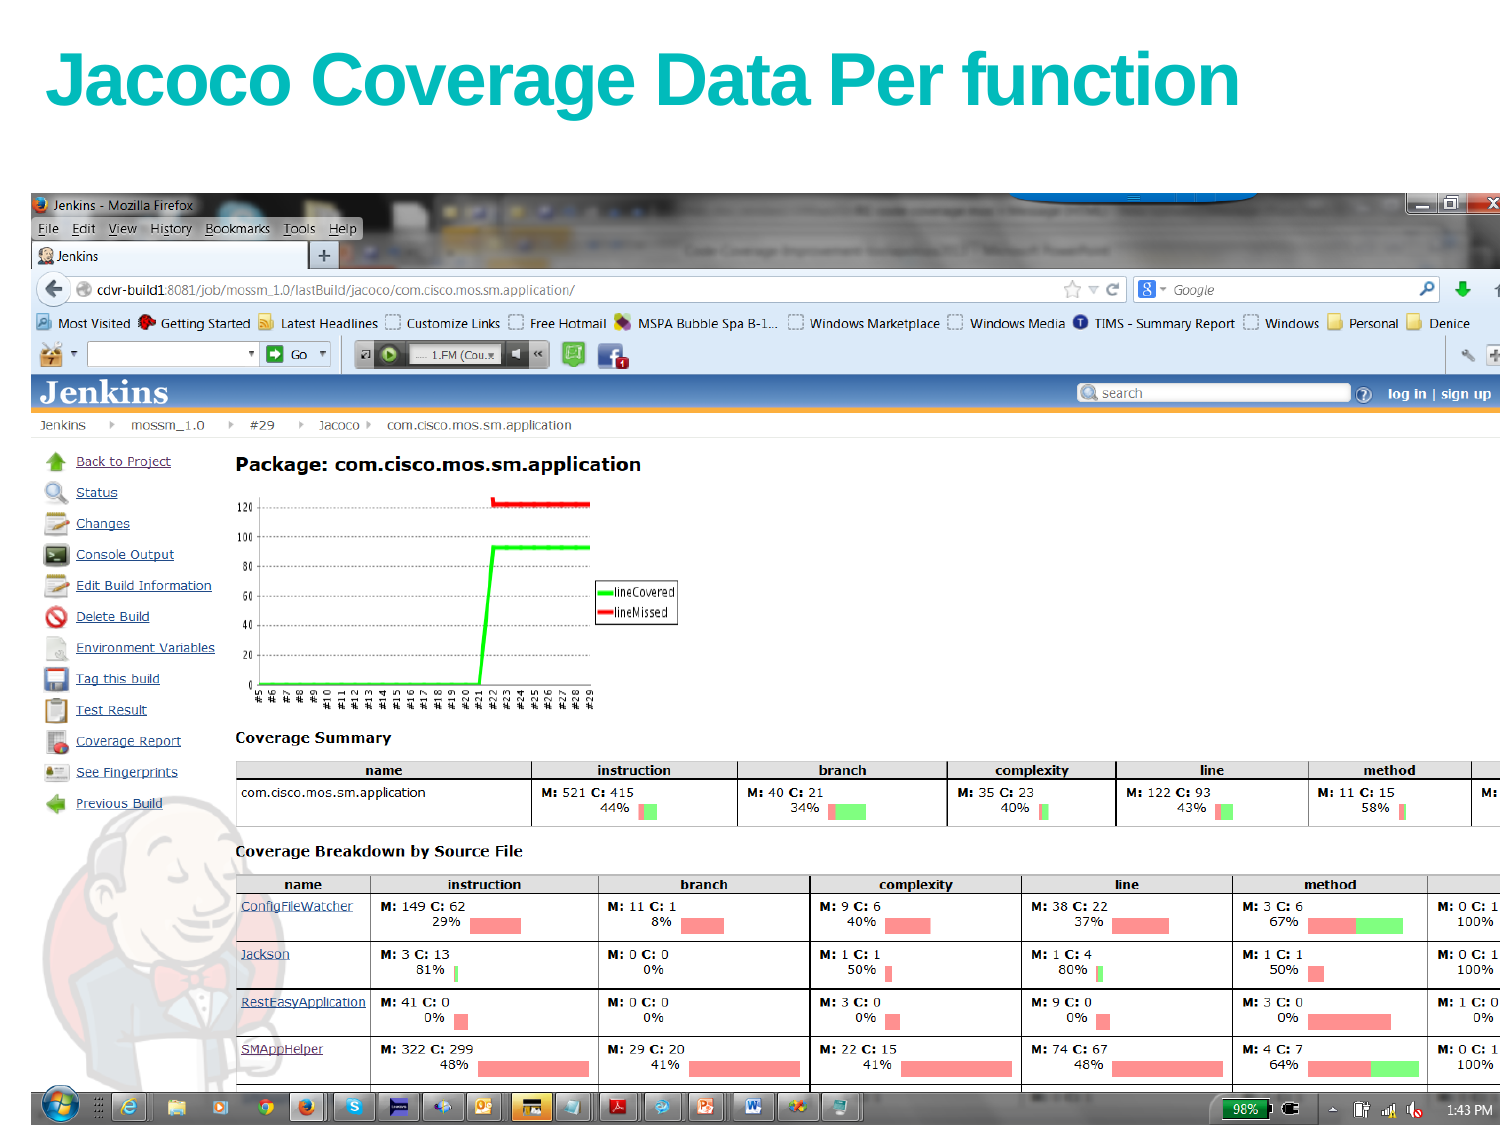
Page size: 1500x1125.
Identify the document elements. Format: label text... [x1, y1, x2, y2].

picture [31, 193, 1500, 1125]
text_box Jacoco Coverage Data Per function [31, 40, 1441, 148]
